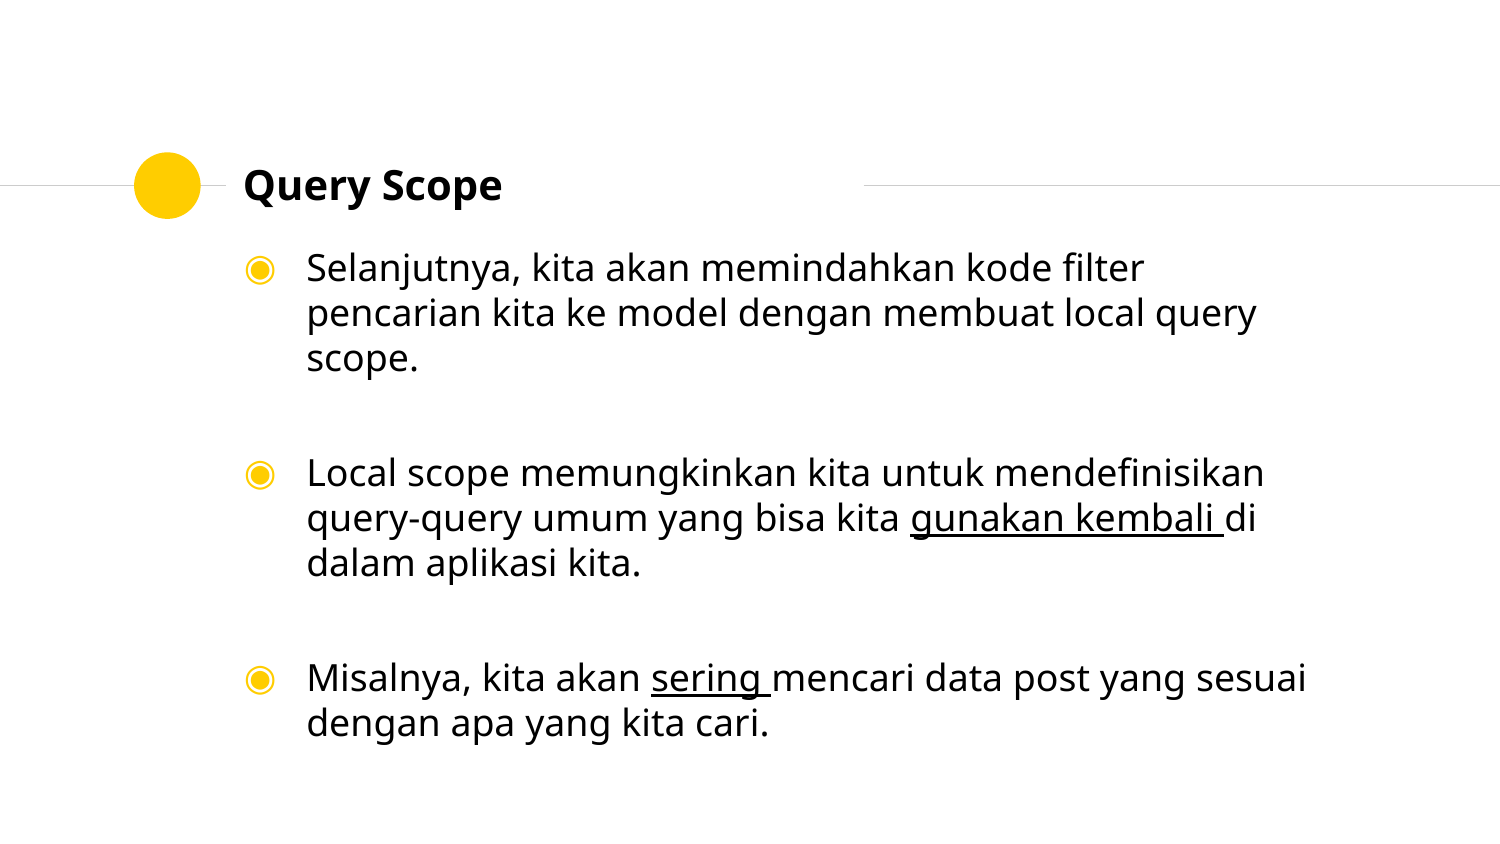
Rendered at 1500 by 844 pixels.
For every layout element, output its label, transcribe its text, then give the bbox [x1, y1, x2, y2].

title Query Scope [228, 144, 865, 216]
list Selanjutnya, kita akan memindahkan kode filter pencarian kita ke model dengan membuat local query scope. Local scope memungkinkan kita untuk mendefinisikan query-query umum yang bisa kita gunakan kembali di dalam aplikasi kita. Misalnya, kita akan sering mencari data post yang sesuai dengan apa yang kita cari. [216, 228, 1334, 723]
